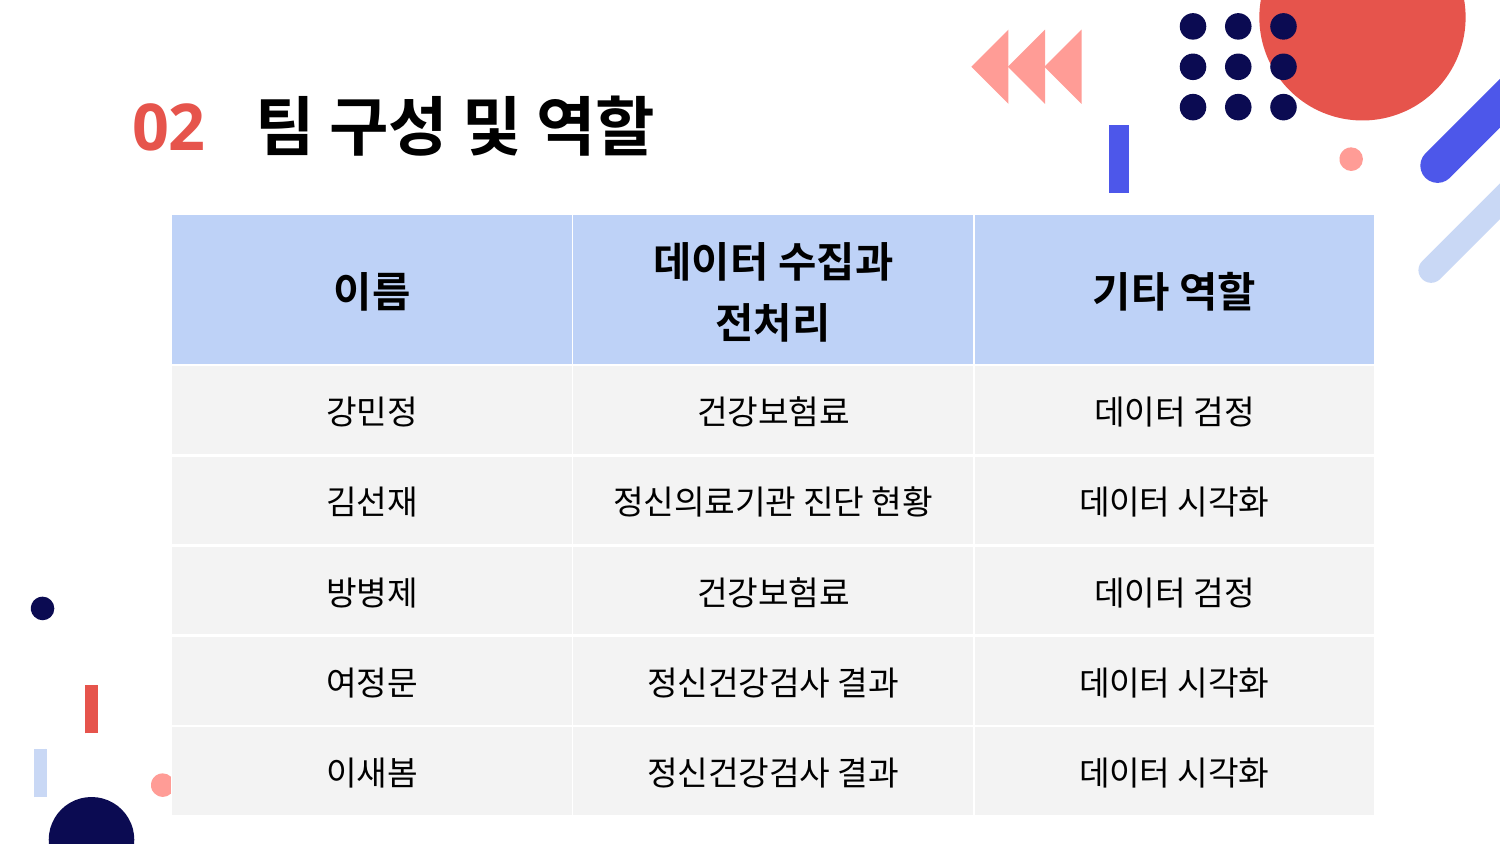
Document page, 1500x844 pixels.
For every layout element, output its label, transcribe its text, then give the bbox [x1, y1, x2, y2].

table_cell 정신의료기관 진단 현황 [573, 457, 973, 544]
title 02 팀 구성 및 역할 [117, 70, 1383, 148]
table_cell 여정문 [172, 637, 572, 725]
table_cell 건강보험료 [573, 547, 973, 634]
table_cell 강민정 [172, 366, 572, 454]
table_cell 데이터 검정 [975, 547, 1374, 634]
table_cell 정신건강검사 결과 [573, 727, 973, 815]
table_cell 데이터 시각화 [975, 637, 1374, 725]
table_cell 이새봄 [172, 727, 572, 815]
table_cell 정신건강검사 결과 [573, 637, 973, 725]
table_cell 건강보험료 [573, 366, 973, 454]
table_cell 데이터 검정 [975, 366, 1374, 454]
table_header 데이터 수집과 전처리 [573, 215, 973, 364]
table_cell 김선재 [172, 457, 572, 544]
table_cell 방병제 [172, 547, 572, 634]
table_cell 데이터 시각화 [975, 457, 1374, 544]
table_cell 데이터 시각화 [975, 727, 1374, 815]
table_header 기타 역할 [975, 215, 1374, 364]
table_header 이름 [172, 215, 572, 364]
